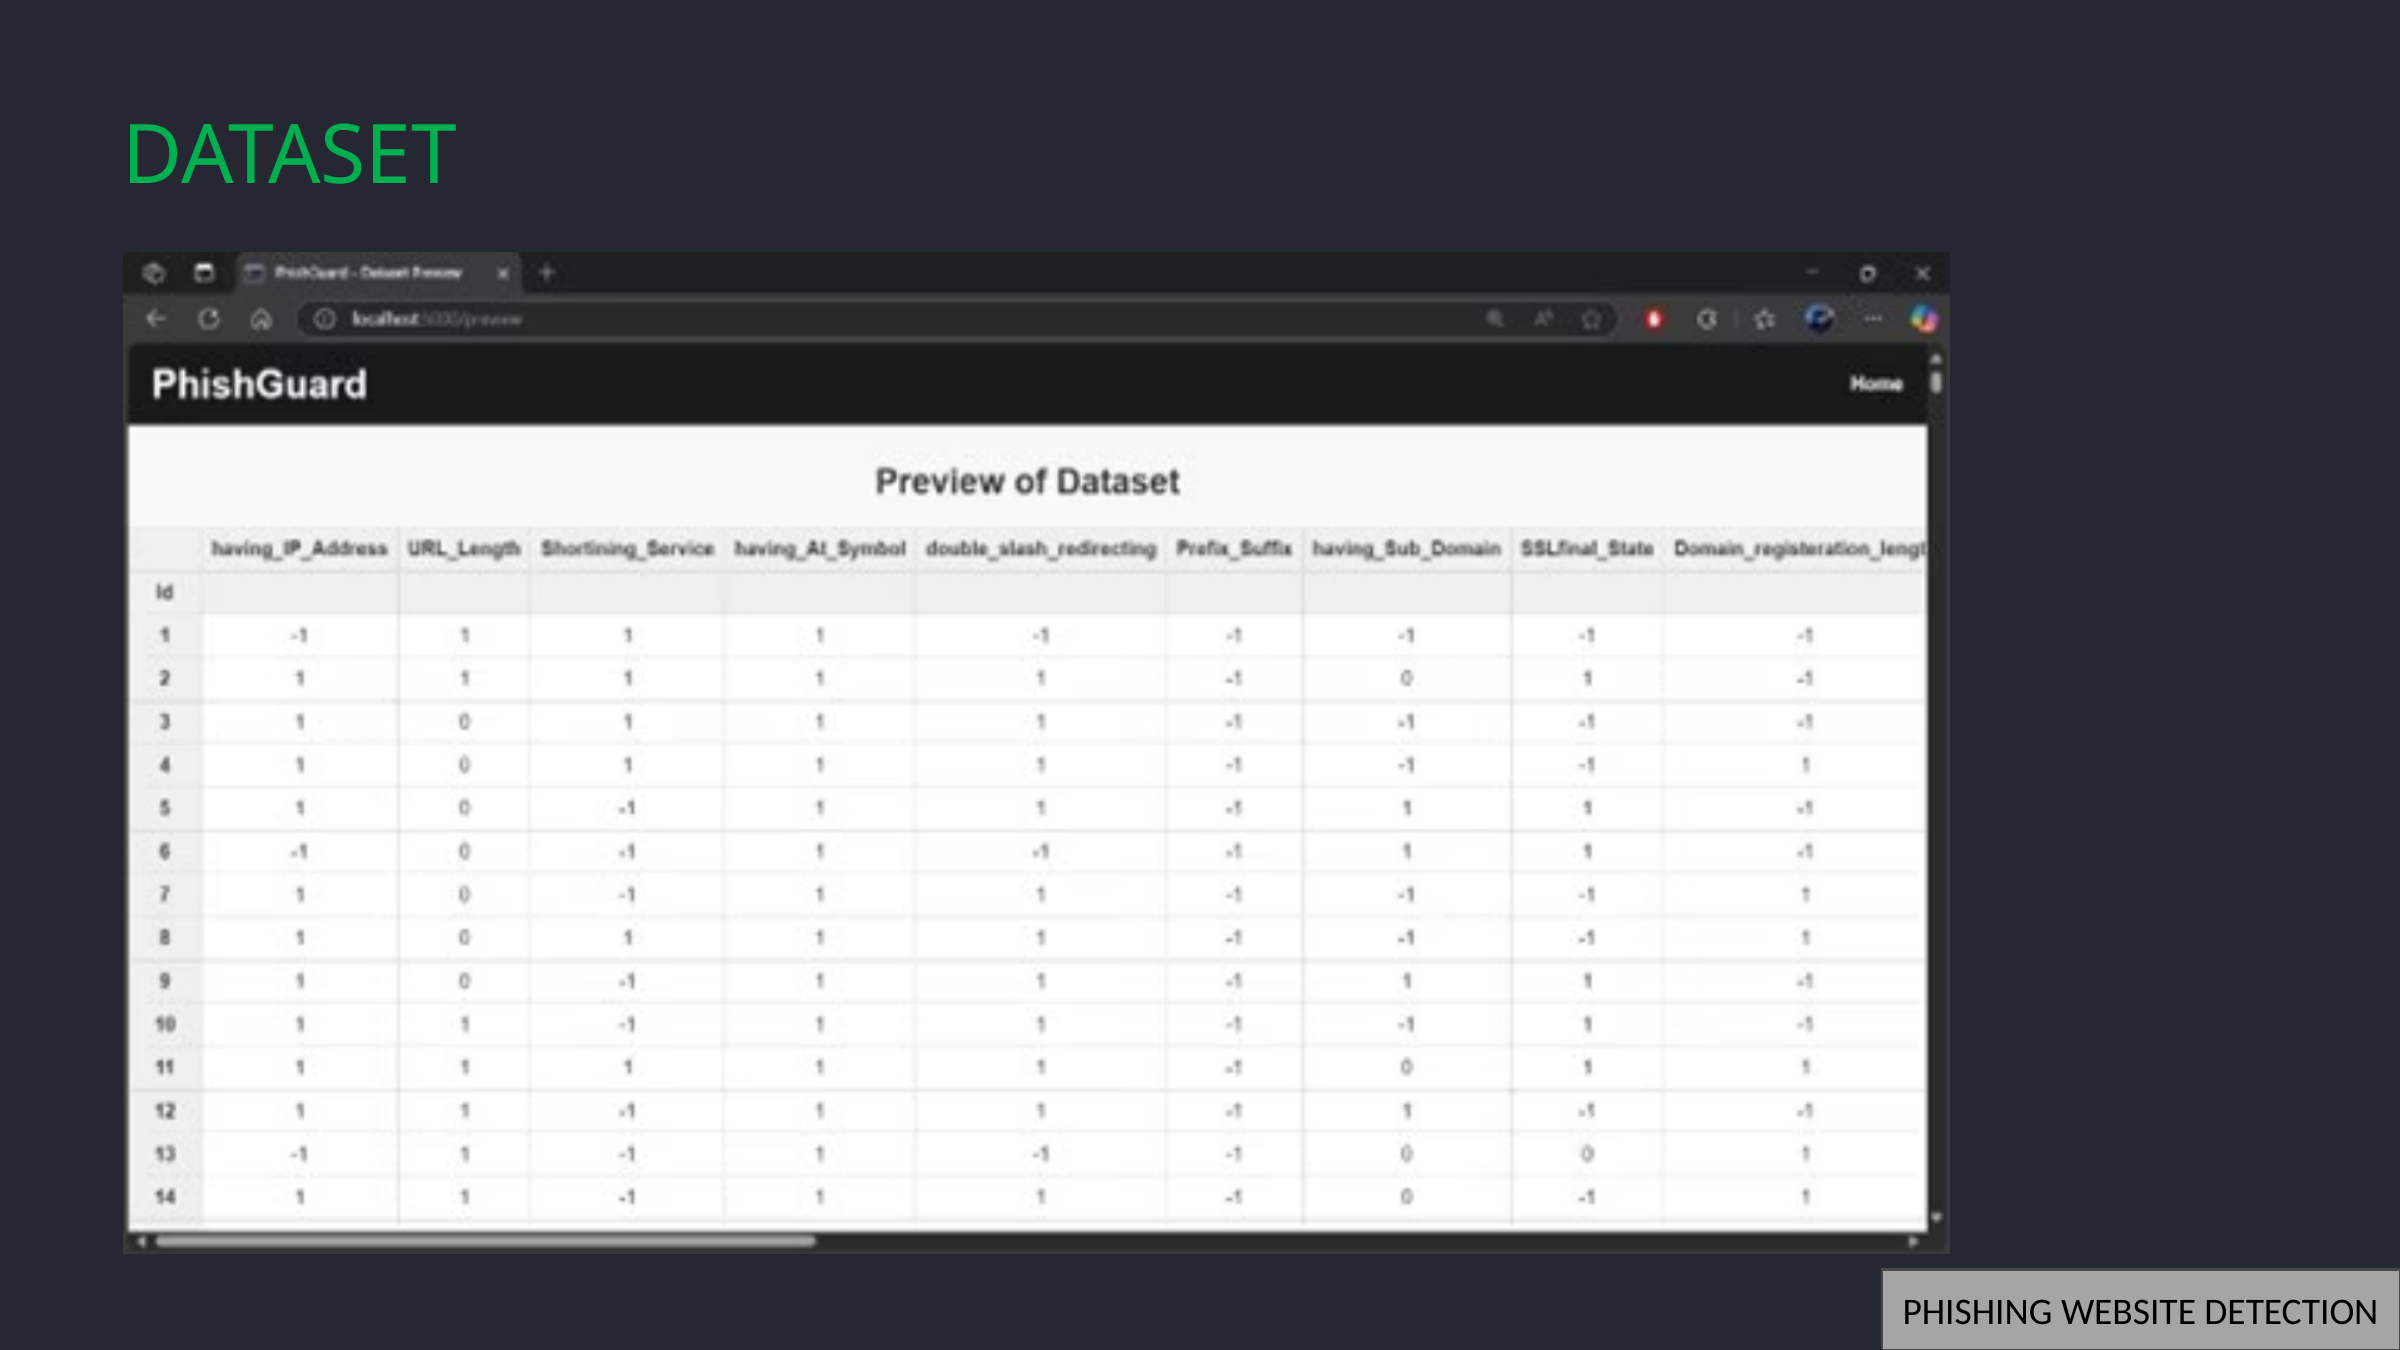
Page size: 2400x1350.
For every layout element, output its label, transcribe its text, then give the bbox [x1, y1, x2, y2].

text_box PHISHING WEBSITE DETECTION [1881, 1268, 2400, 1350]
text_box DATASET [123, 96, 950, 200]
picture [122, 252, 1950, 1254]
